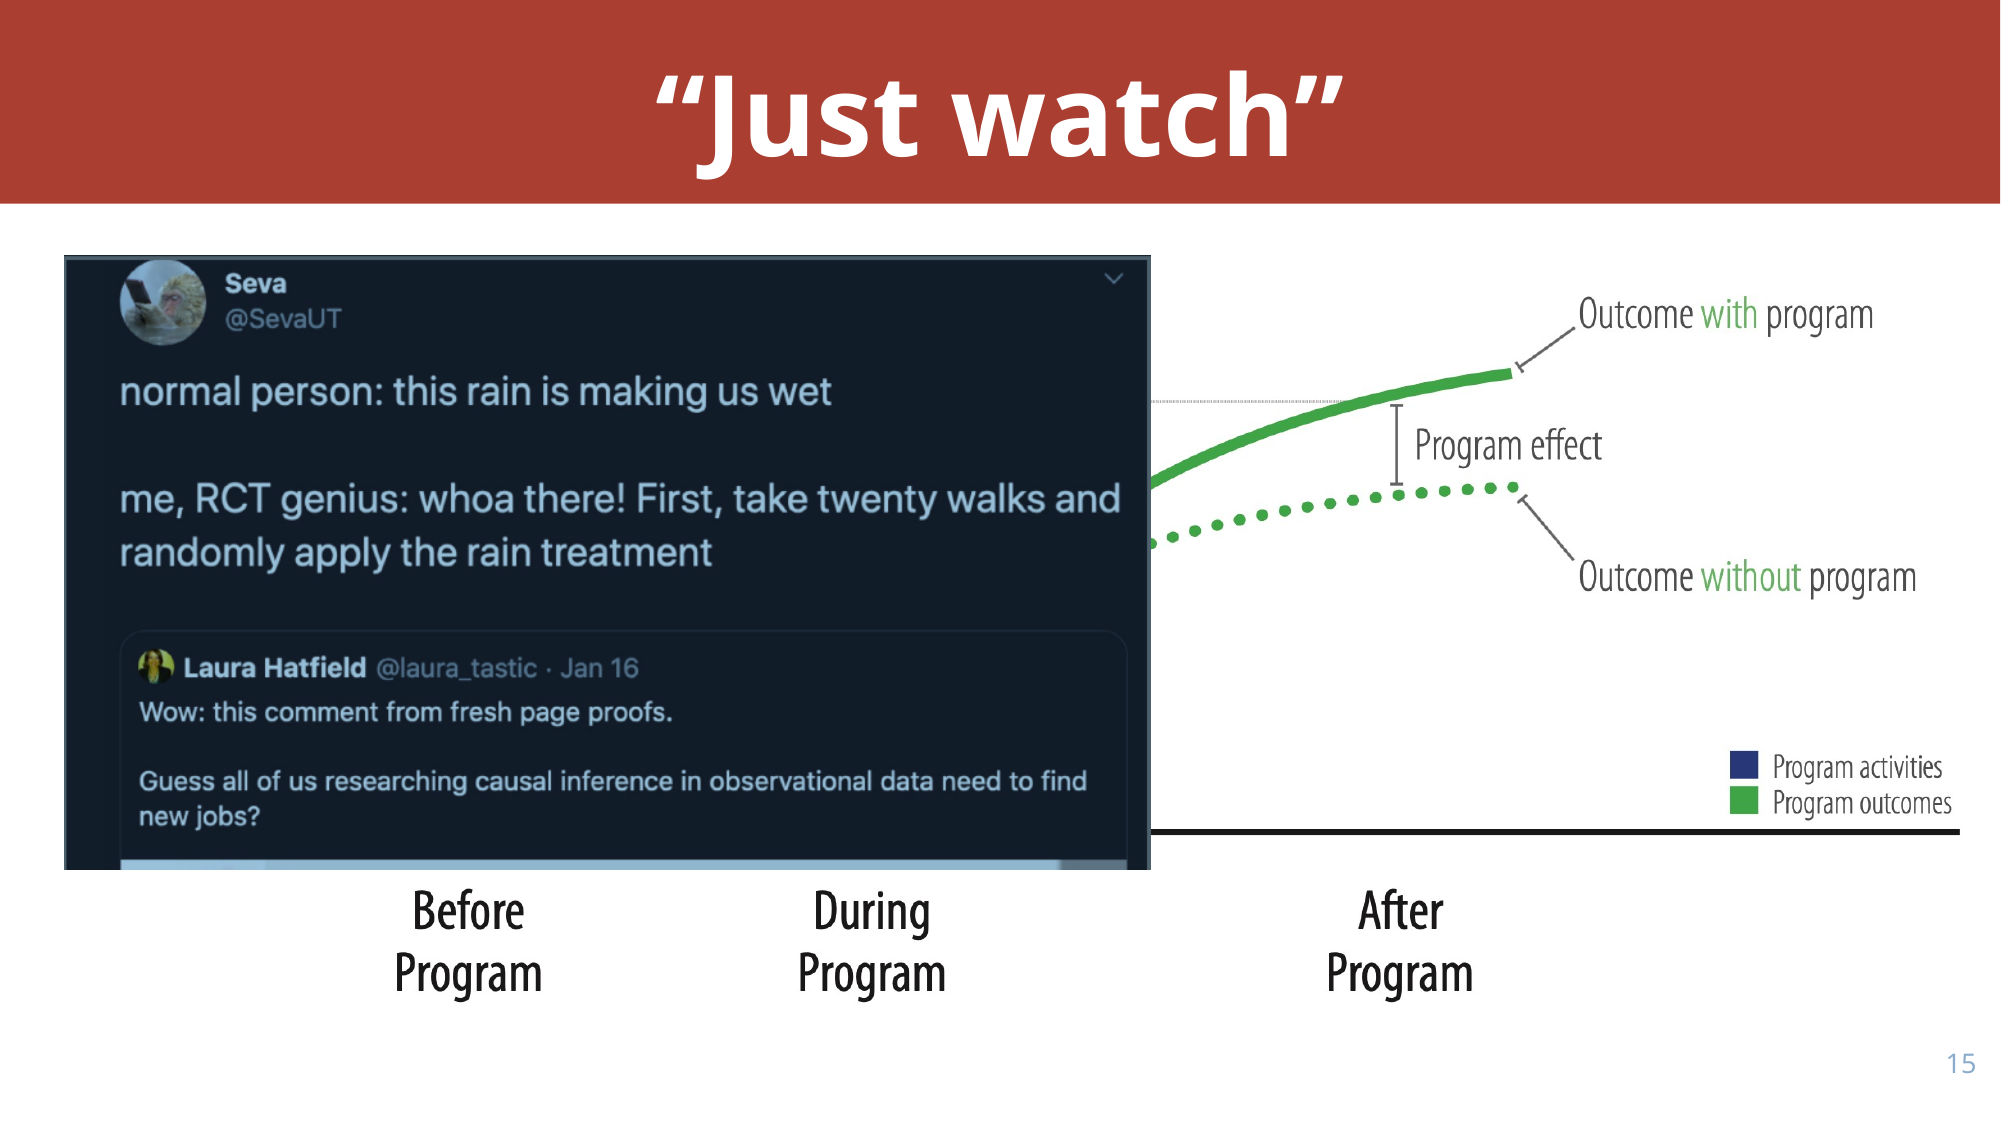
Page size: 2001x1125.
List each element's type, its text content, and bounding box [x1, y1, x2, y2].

slide_number 14 [1871, 1050, 1992, 1125]
picture [63, 217, 2000, 1040]
title “Just watch” [0, 0, 2000, 187]
